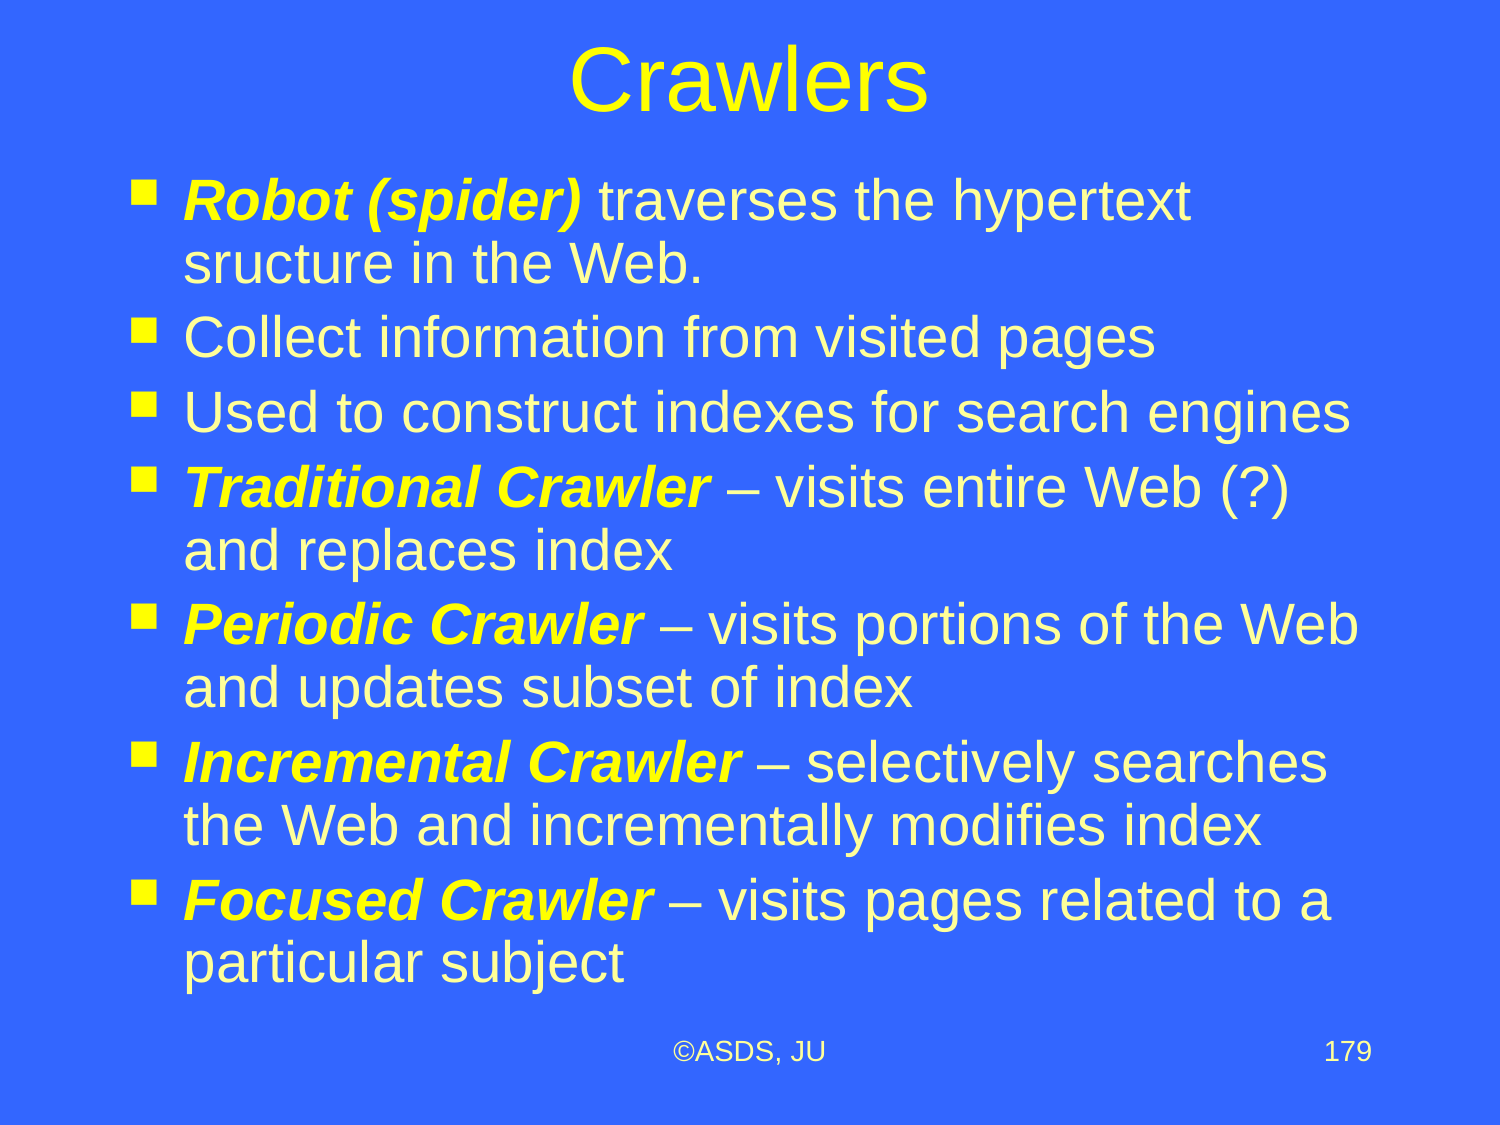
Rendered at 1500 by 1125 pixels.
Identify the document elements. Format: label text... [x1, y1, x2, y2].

title Crawlers [112, 0, 1388, 151]
footer ©ASDS, JU [511, 1024, 988, 1101]
slide_number 179 [1074, 1024, 1388, 1101]
list Robot (spider) traverses the hypertext sructure in the Web. Collect information from visited pages Used to construct indexes for search engines Traditional Crawler – visits entire Web (?) and replaces index Periodic Crawler – visits portions of the Web and updates subset of index Incremental Crawler – selectively searches the Web and incrementally modifies index Focused Crawler – visits pages related to a particular subject [111, 161, 1388, 894]
